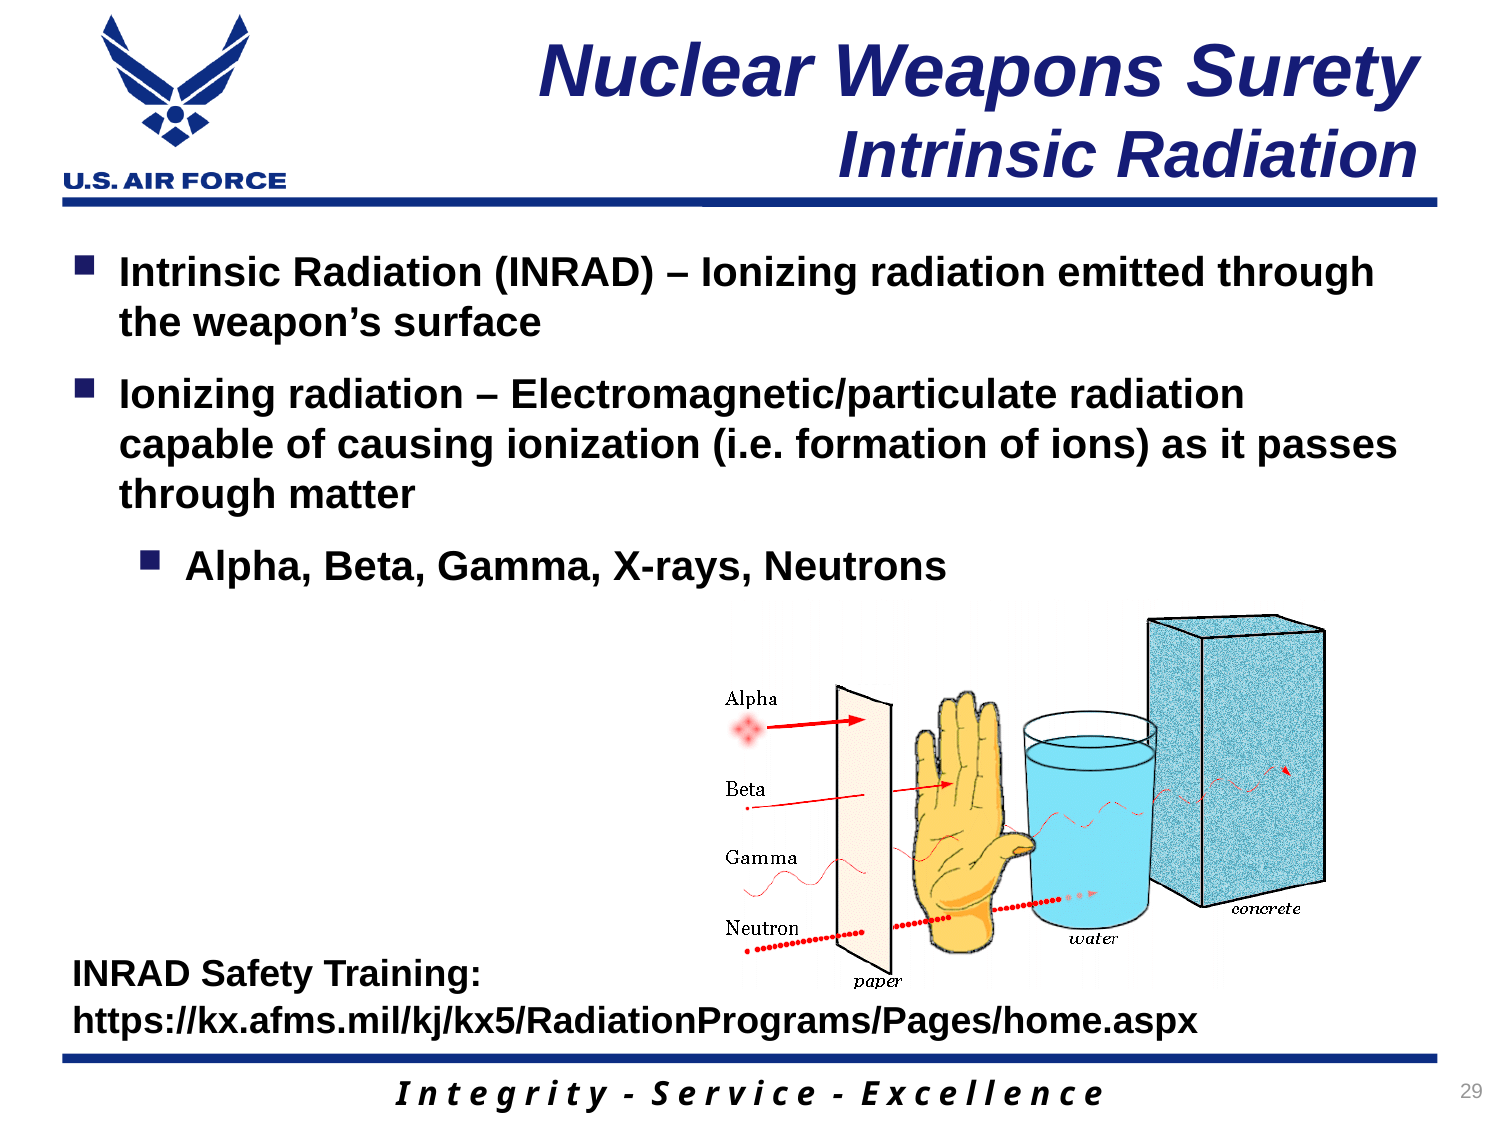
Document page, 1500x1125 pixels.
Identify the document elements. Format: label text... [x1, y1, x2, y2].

slide_number 29 [1310, 1070, 1498, 1121]
text_box Intrinsic Radiation (INRAD) – Ionizing radiation emitted through the weapon’s surface Ionizing radiation – Electromagnetic/particulate radiation capable of causing ionization (i.e. formation of ions) as it passes through matter Alpha, Beta, Gamma, X-rays, Neutrons INRAD Safety Training: https://kx.afms.mil/kj/kx5/RadiationPrograms/Pages/home.aspx [57, 237, 1425, 1029]
title Nuclear Weapons Surety Intrinsic Radiation [272, 12, 1436, 201]
picture [64, 14, 272, 189]
picture [724, 599, 1333, 990]
